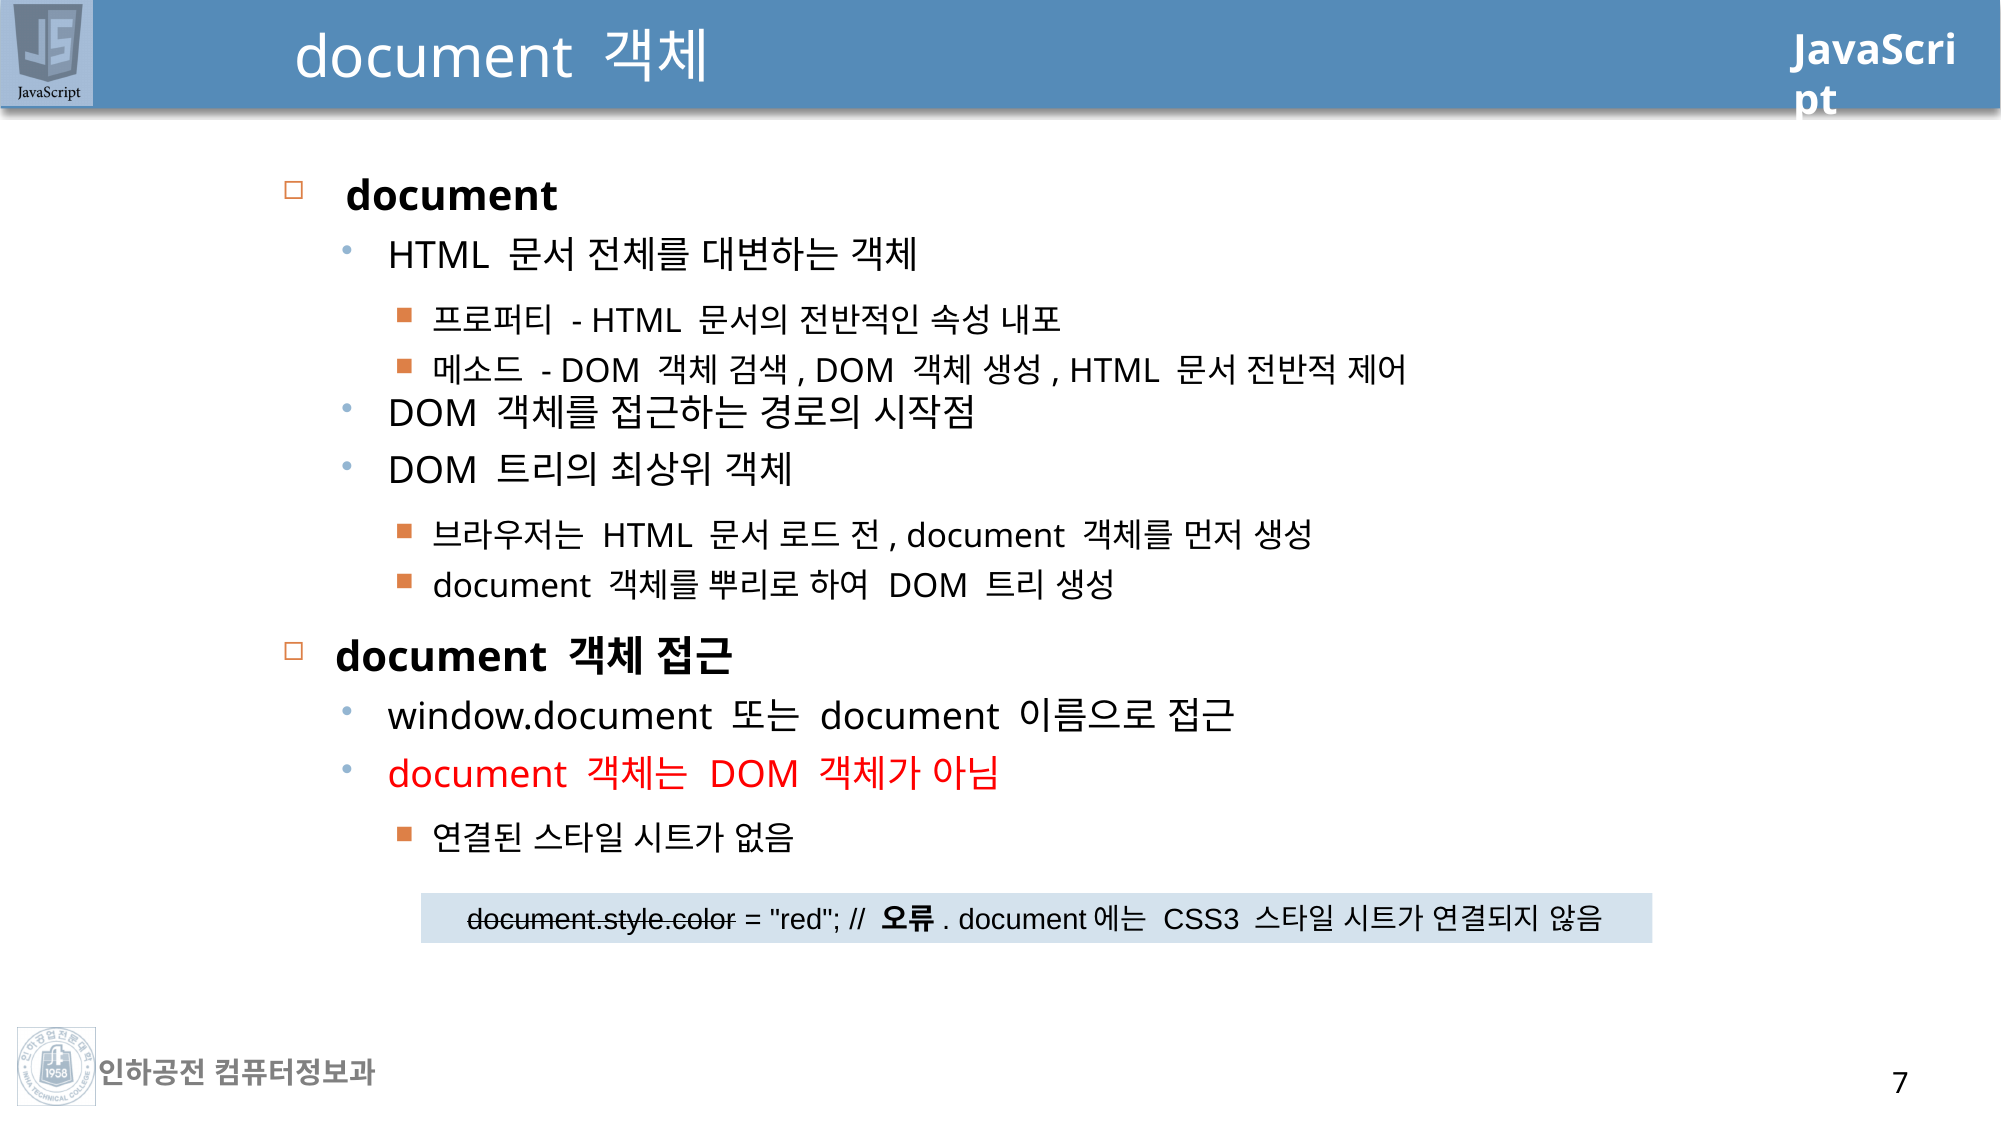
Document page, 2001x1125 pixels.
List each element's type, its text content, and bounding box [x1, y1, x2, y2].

text_box document.style.color = "red"; // 오류. document에는 CSS3 스타일 시트가 연결되지 않음 [421, 893, 1653, 943]
list document HTML 문서 전체를 대변하는 객체 프로퍼티 - HTML 문서의 전반적인 속성 내포 메소드 - DOM 객체 검색, DOM 객체 생성, HTML 문서 전반적 제어 DOM 객체를 접근하는 경로의 시작점 DOM 트리의 최상위 객체 브라우저는 HTML 문서 로드 전, document 객체를 먼저 생성 document 객체를 뿌리로 하여 DOM 트리 생성 document 객체 접근 window.document 또는 document 이름으로 접근 document 객체는 DOM 객체가 아님 연결된 스타일 시트가 없음 [267, 160, 1934, 988]
title document 객체 [279, 7, 1390, 102]
